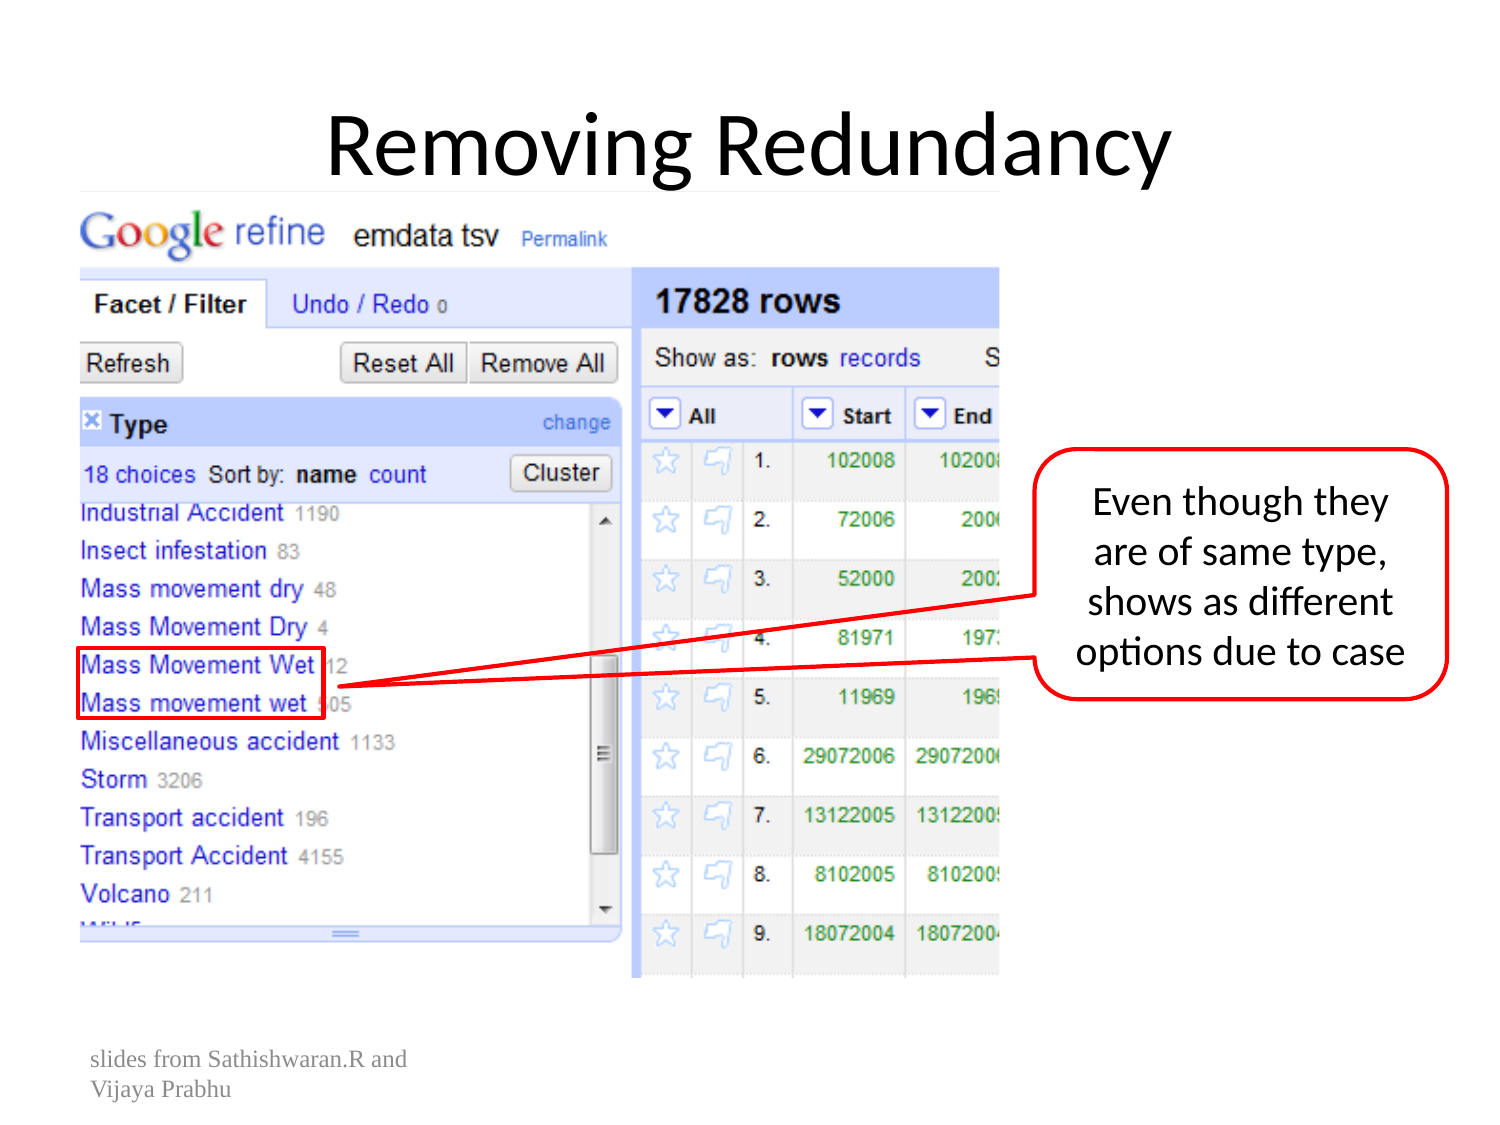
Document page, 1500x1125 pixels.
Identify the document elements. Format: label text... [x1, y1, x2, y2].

text_box Even though they are of same type, shows as different options due to case [1004, 447, 1450, 702]
slide_number slides from Sathishwaran.R and Vijaya Prabhu [75, 1042, 425, 1103]
picture [79, 191, 1000, 978]
title Removing Redundancy [75, 45, 1425, 233]
